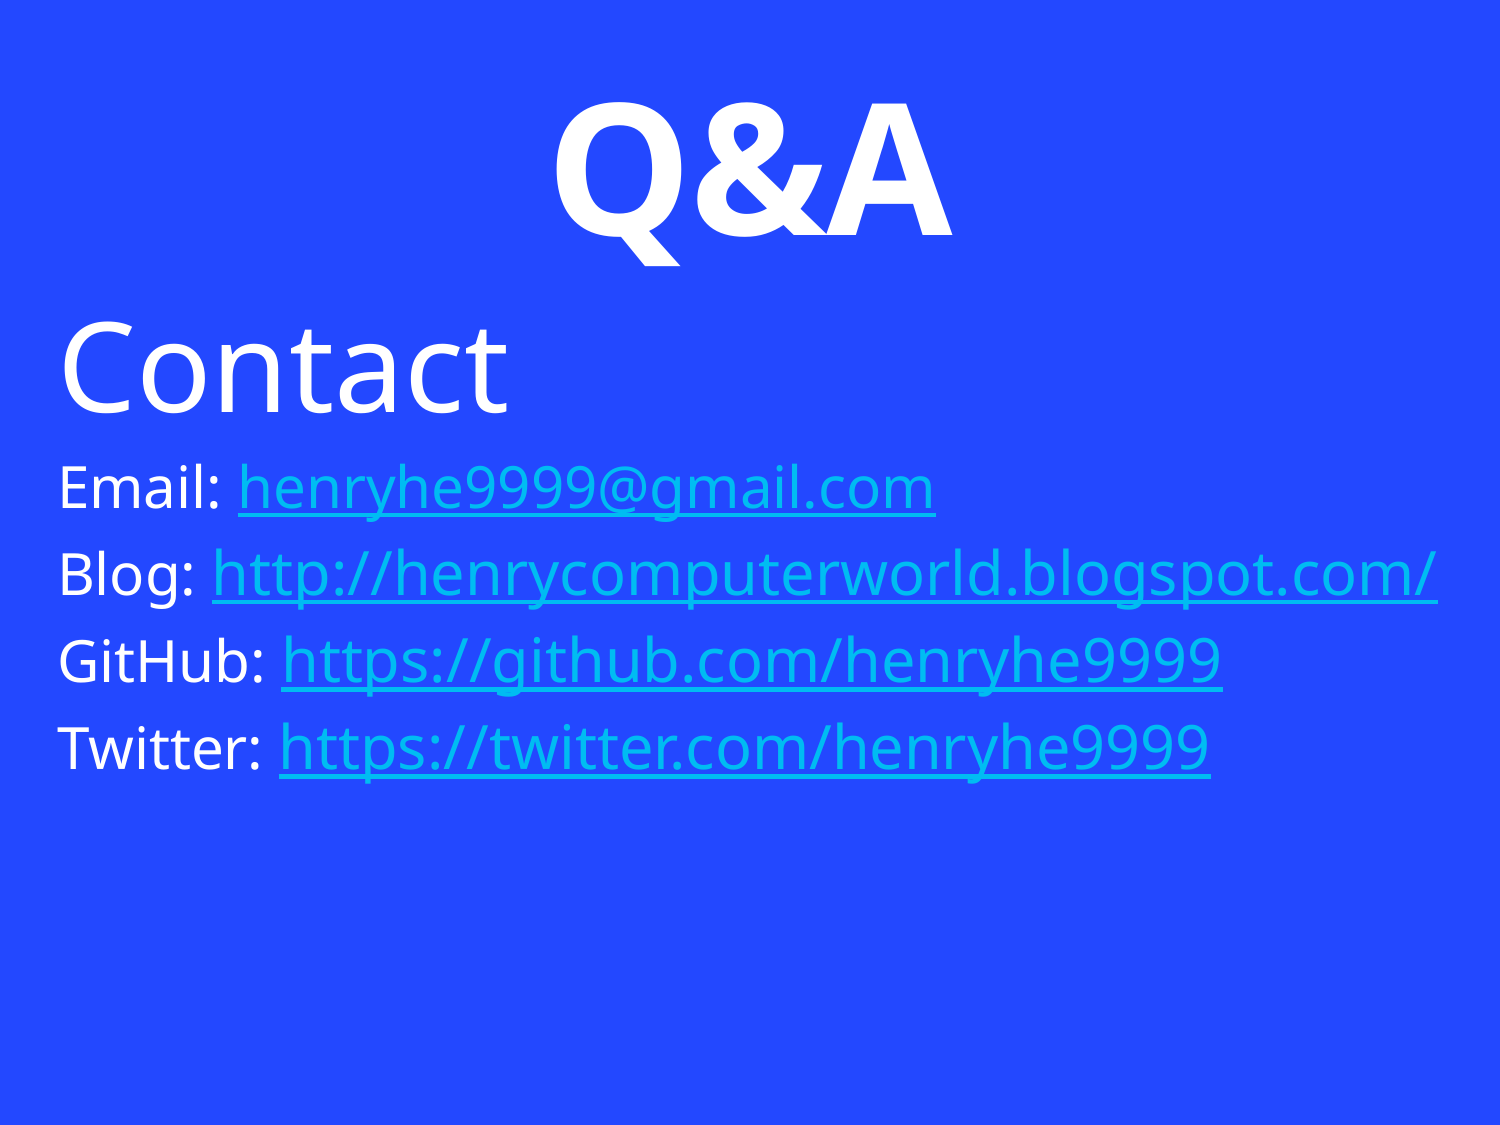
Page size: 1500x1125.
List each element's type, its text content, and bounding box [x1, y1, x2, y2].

title Q&A [33, 62, 1468, 238]
list Contact Email: henryhe9999@gmail.com Blog: http://henrycomputerworld.blogspot.com/ GitHub: https://github.com/henryhe9999 Twitter: https://twitter.com/henryhe9999 [33, 195, 1467, 863]
